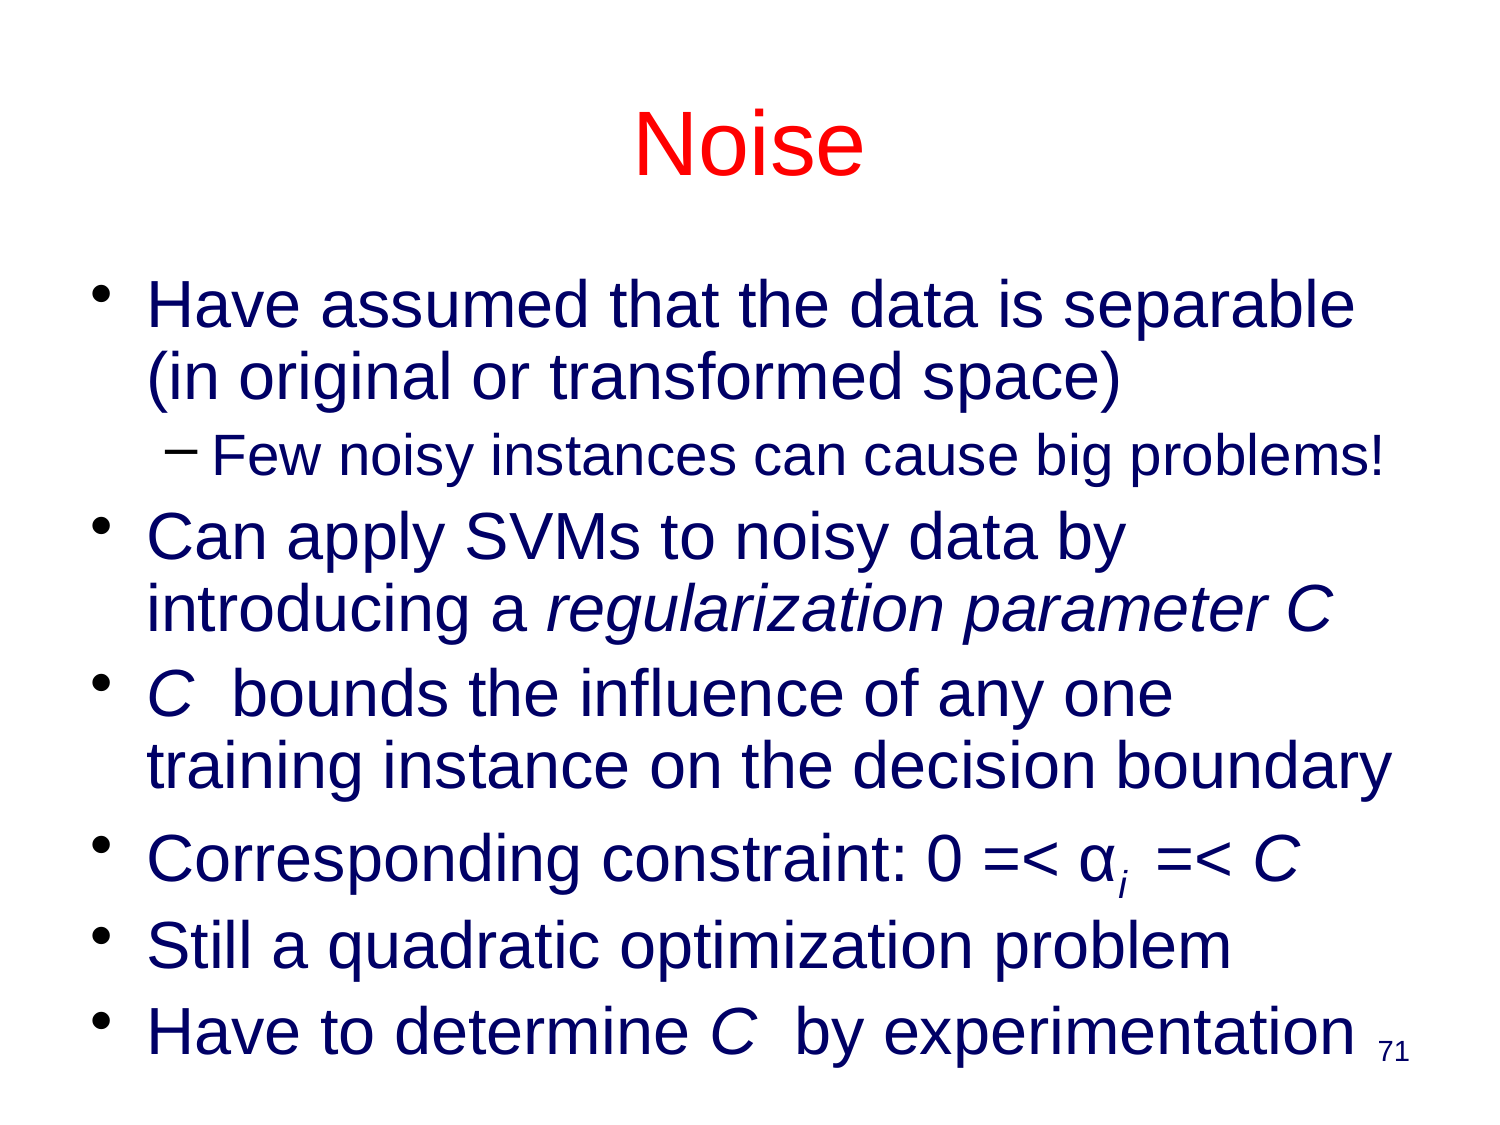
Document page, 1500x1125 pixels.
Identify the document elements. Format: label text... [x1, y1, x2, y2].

title Noise [75, 45, 1425, 233]
list Have assumed that the data is separable (in original or transformed space) Few noisy instances can cause big problems! Can apply SVMs to noisy data by introducing a regularization parameter C C bounds the influence of any one training instance on the decision boundary Corresponding constraint: 0 =< αi =< C Still a quadratic optimization problem Have to determine C by experimentation [75, 262, 1425, 1005]
text_box 71 [1074, 1024, 1425, 1103]
